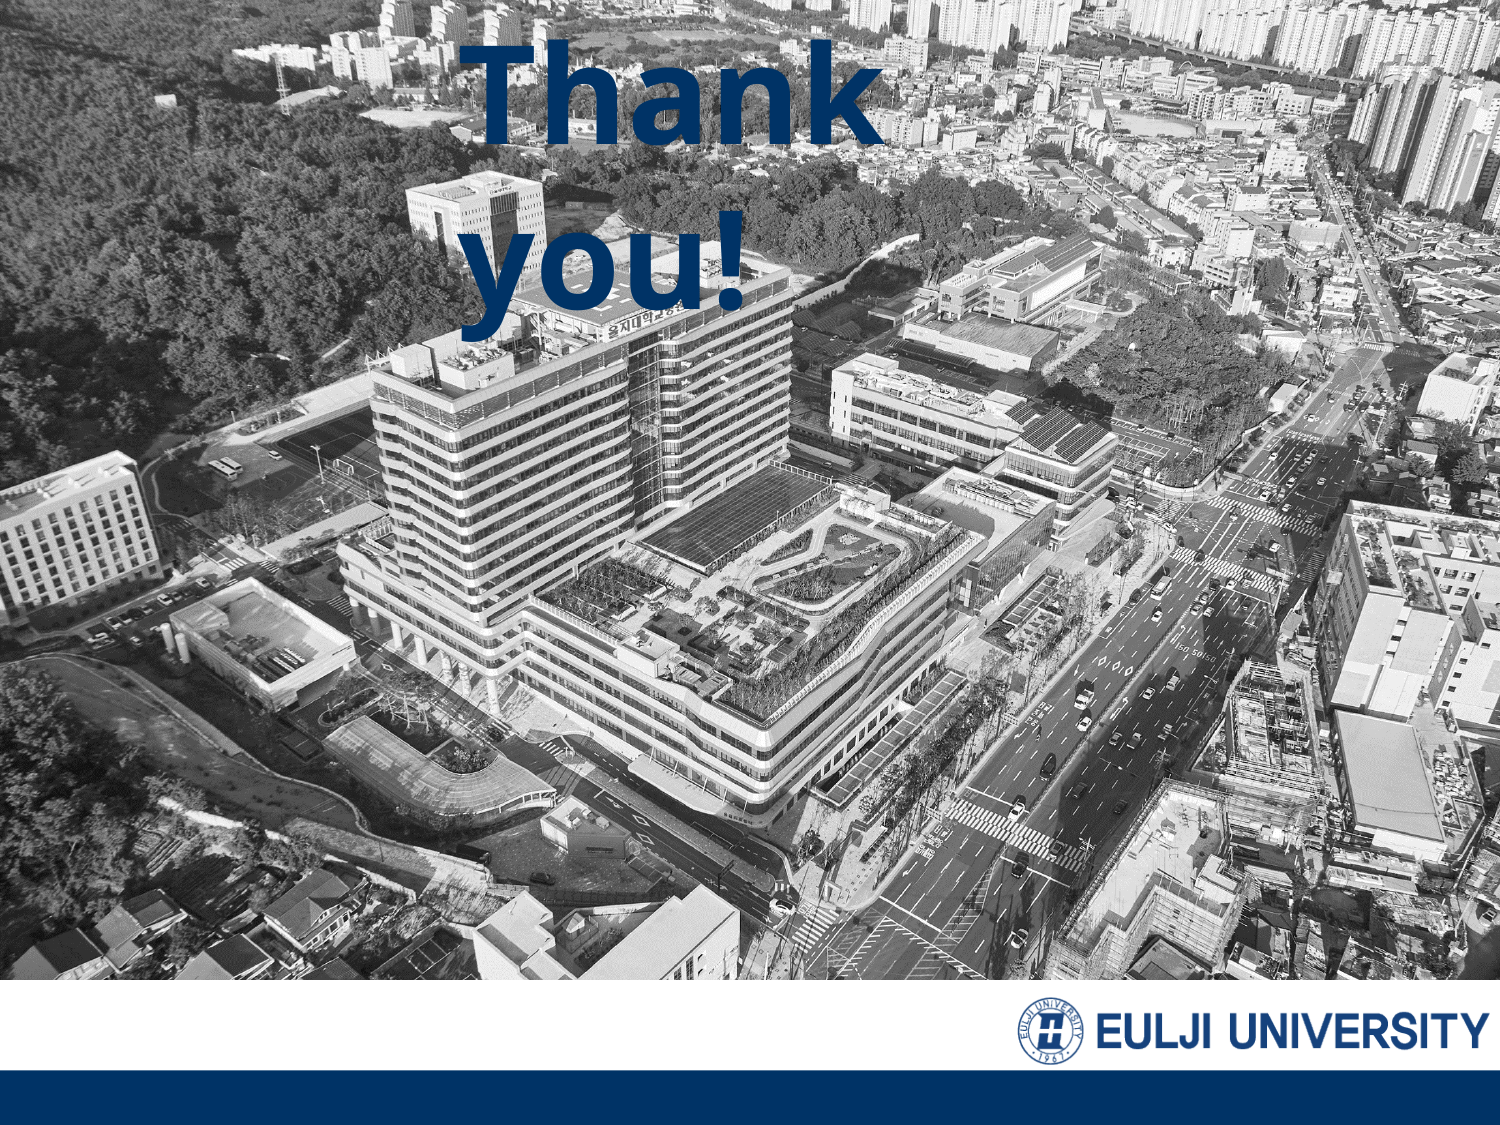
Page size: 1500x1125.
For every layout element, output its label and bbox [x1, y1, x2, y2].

text_box [0, 1068, 1500, 1125]
picture [1002, 987, 1500, 1074]
picture [0, 0, 1500, 980]
